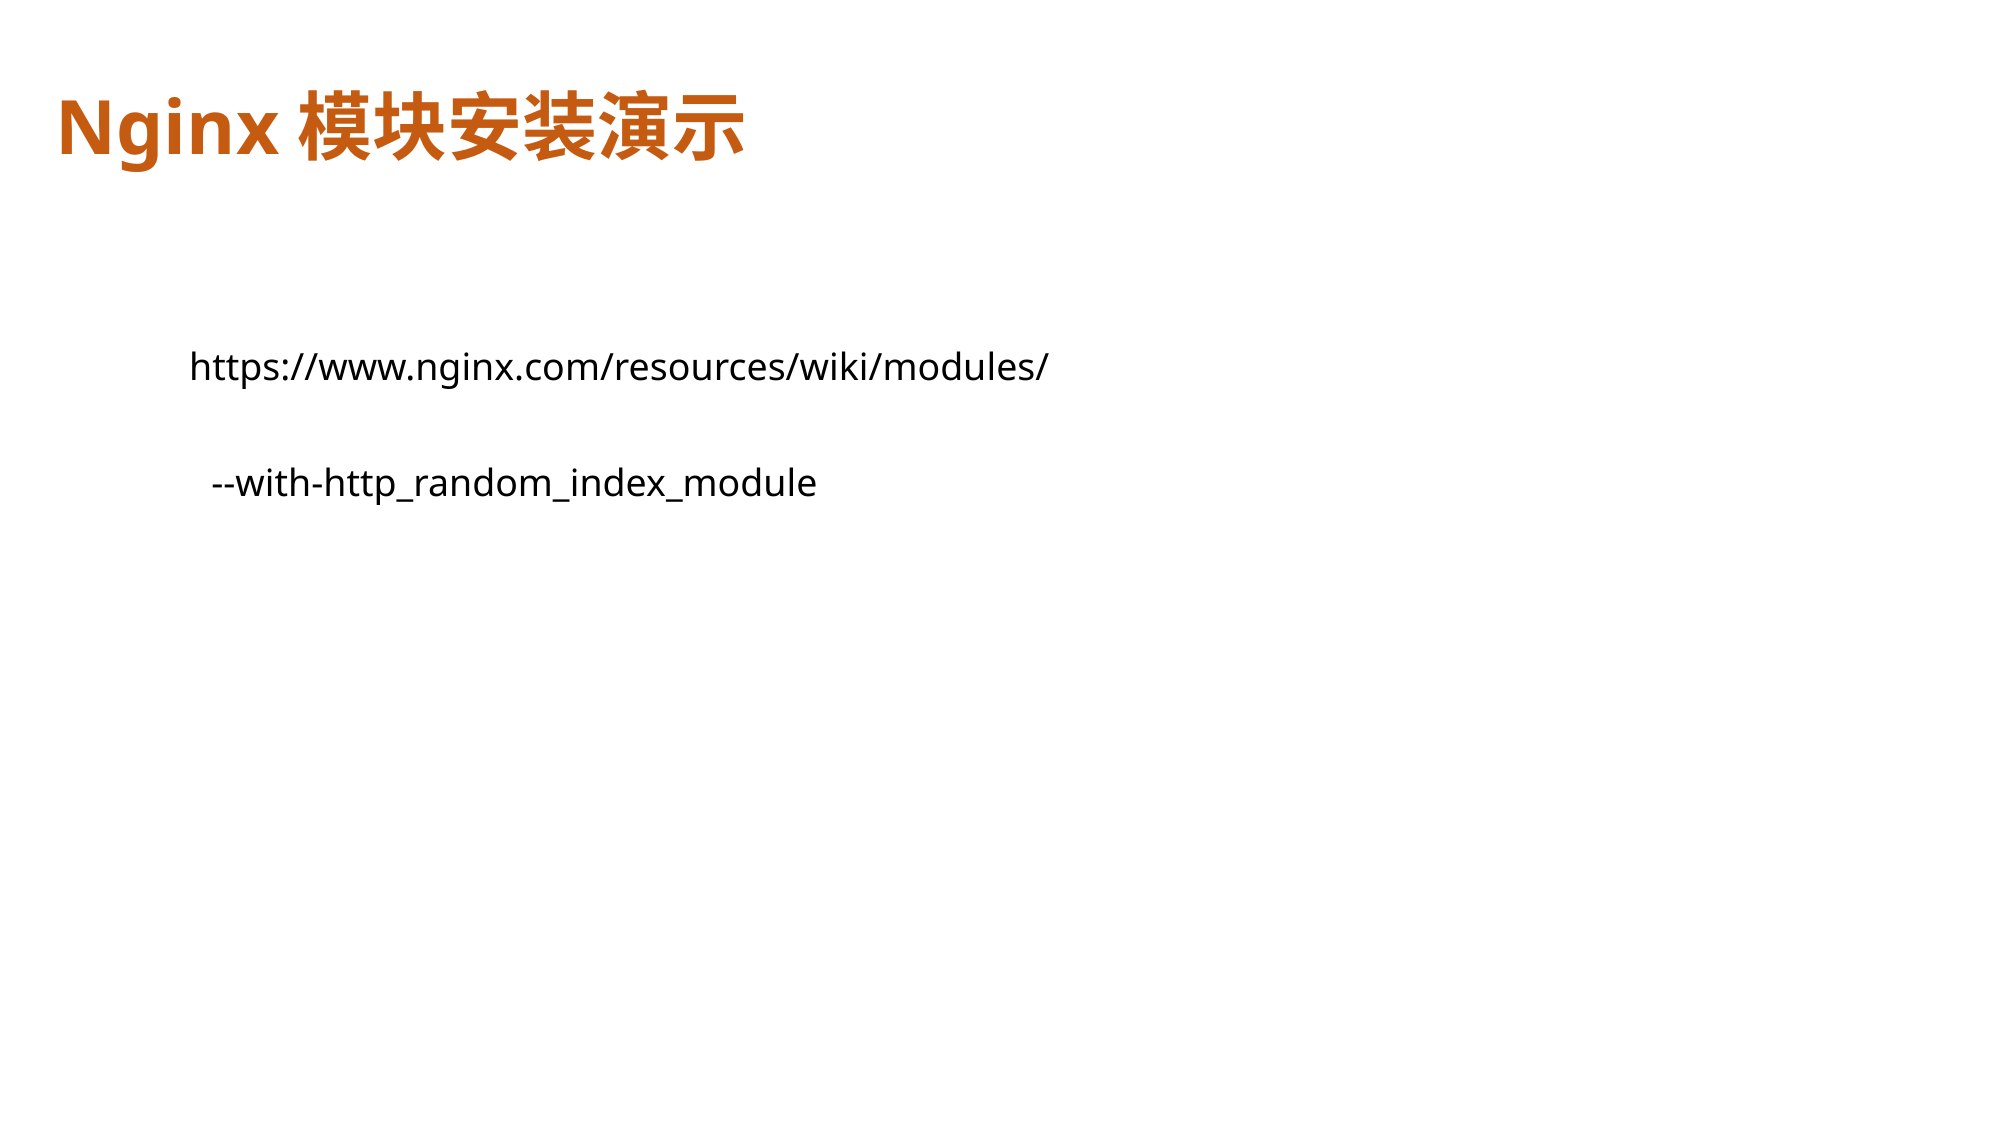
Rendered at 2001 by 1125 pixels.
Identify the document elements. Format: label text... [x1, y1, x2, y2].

text_box --with-http_random_index_module [196, 451, 833, 512]
text_box https://www.nginx.com/resources/wiki/modules/ [174, 335, 1065, 396]
title Nginx模块安装演示 [0, 0, 1152, 179]
